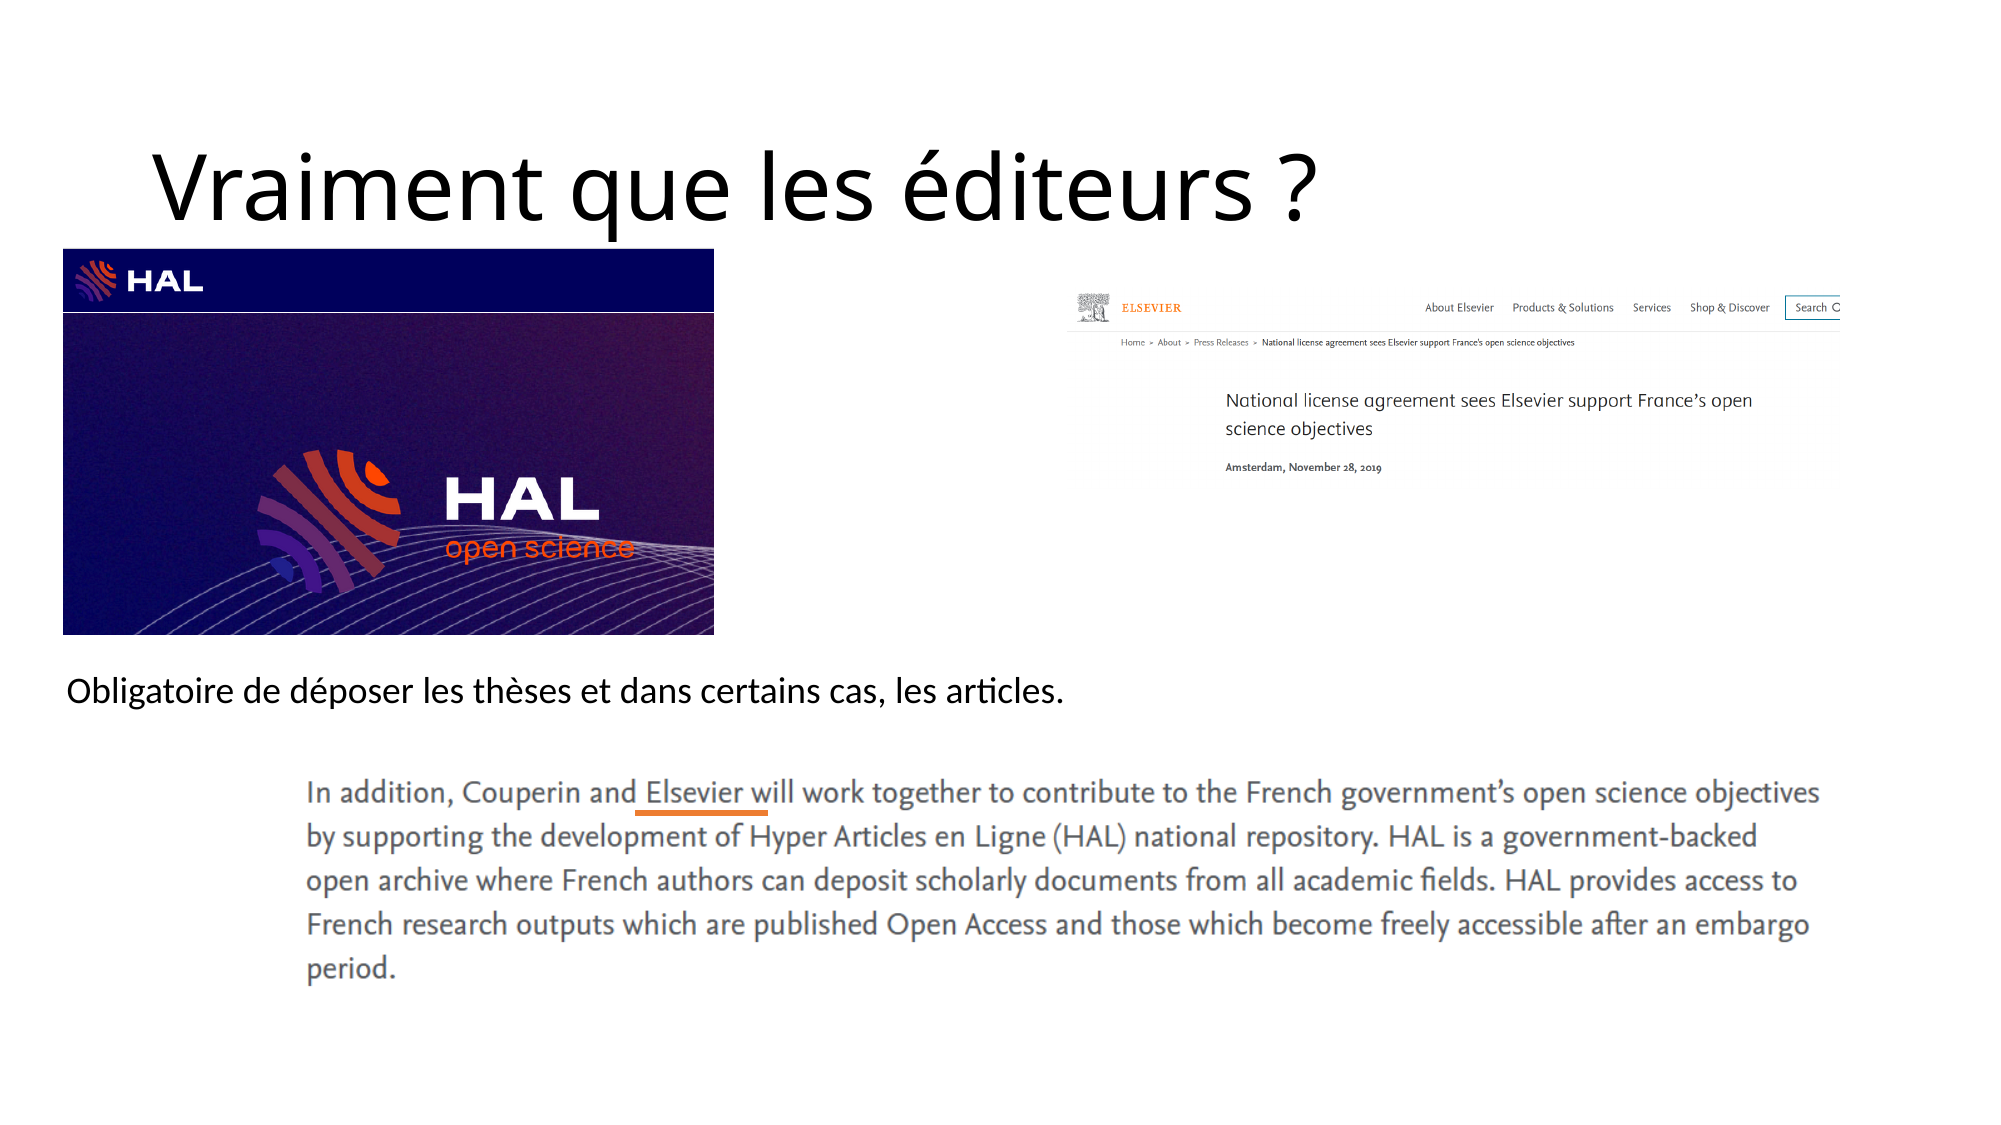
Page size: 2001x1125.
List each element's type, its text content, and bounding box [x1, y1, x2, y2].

picture [266, 750, 1840, 1005]
picture [63, 247, 714, 635]
picture [1067, 287, 1840, 489]
text_box Vraiment que les éditeurs ? [137, 81, 1863, 300]
text_box Obligatoire de déposer les thèses et dans certains cas, les articles. [51, 658, 1082, 718]
